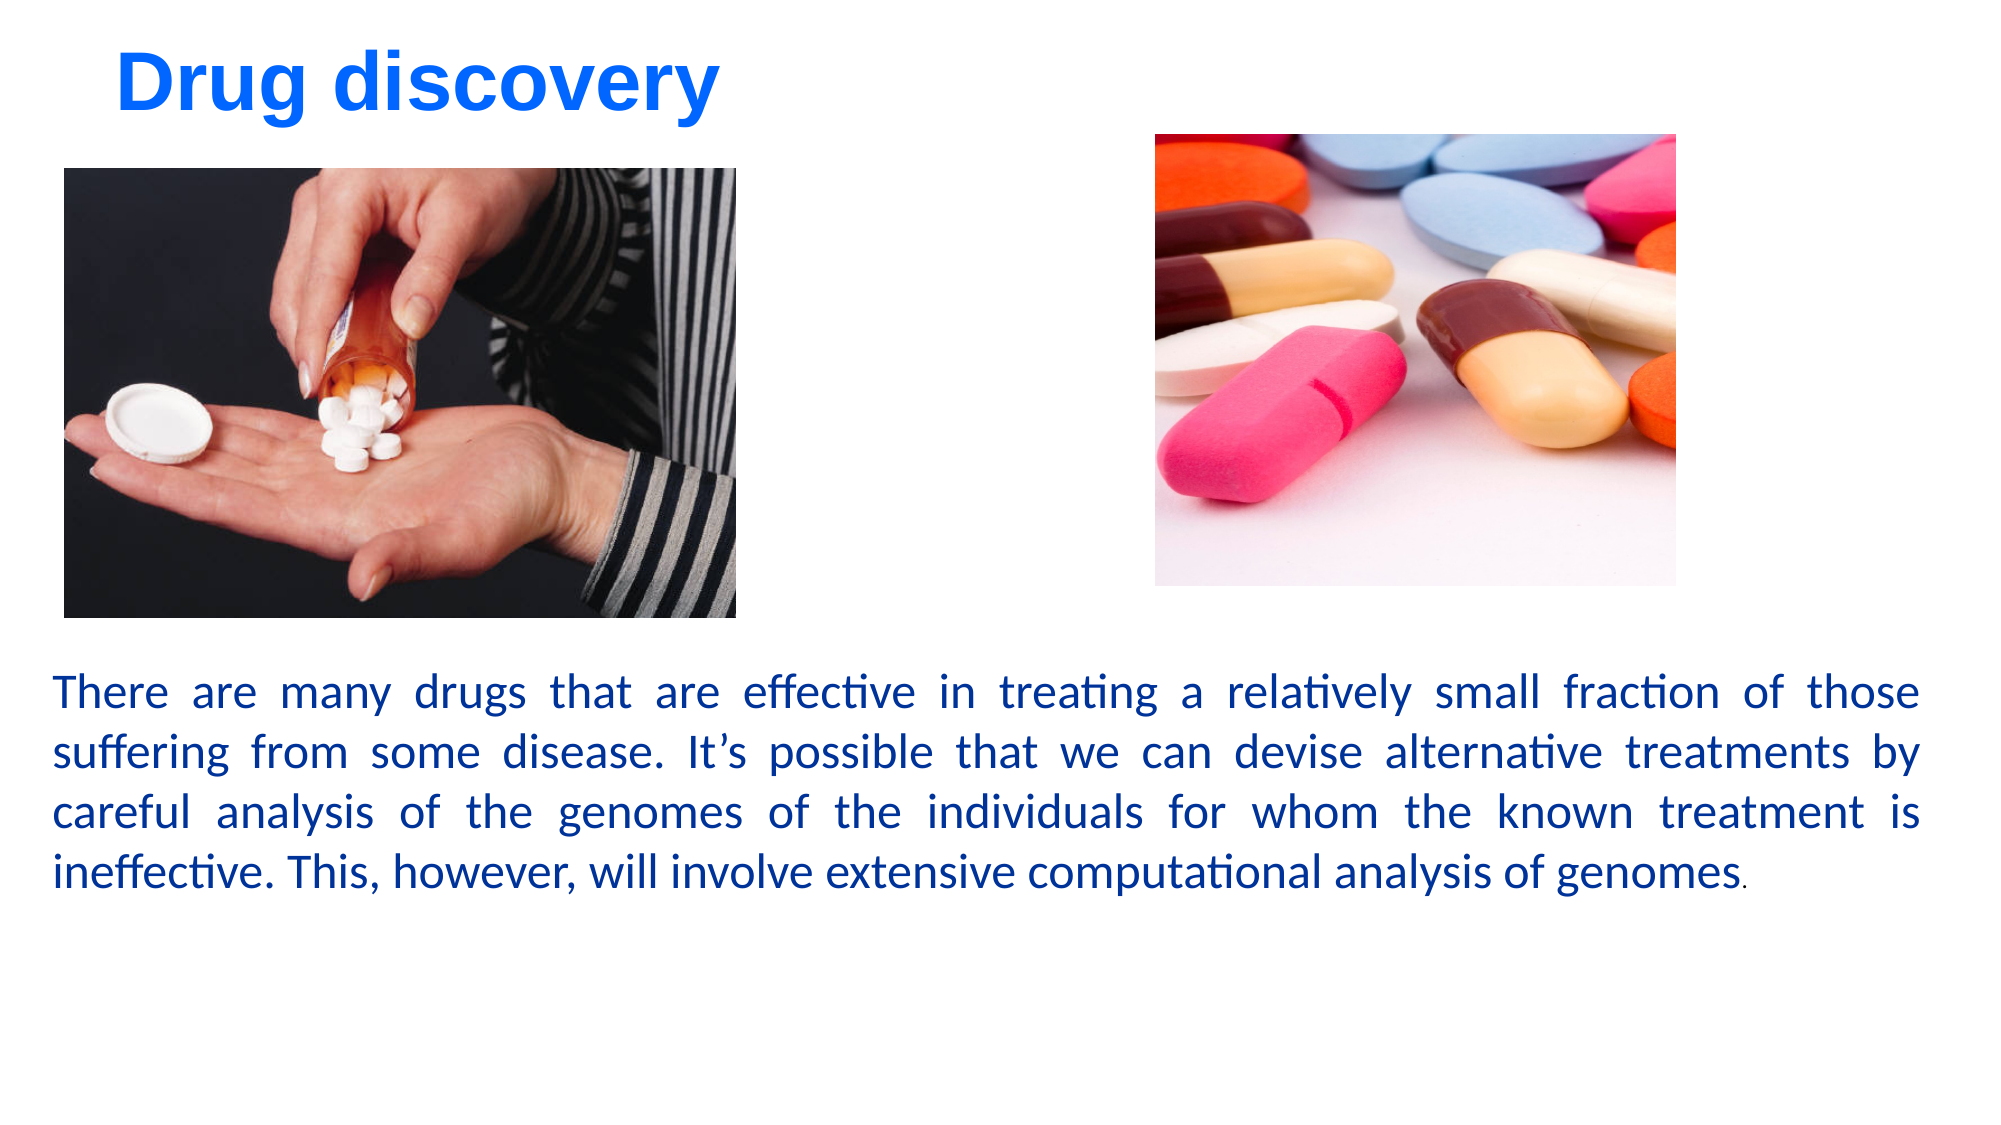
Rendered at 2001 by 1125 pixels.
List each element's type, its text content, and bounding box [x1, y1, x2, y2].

text_box There are many drugs that are effective in treating a relatively small fraction of those suffering from some disease. It’s possible that we can devise alternative treatments by careful analysis of the genomes of the individuals for whom the known treatment is ineffective. This, however, will involve extensive computational analysis of genomes. [37, 651, 1937, 906]
picture [64, 168, 736, 618]
text_box Drug discovery [100, 19, 1459, 135]
picture [1155, 134, 1676, 586]
